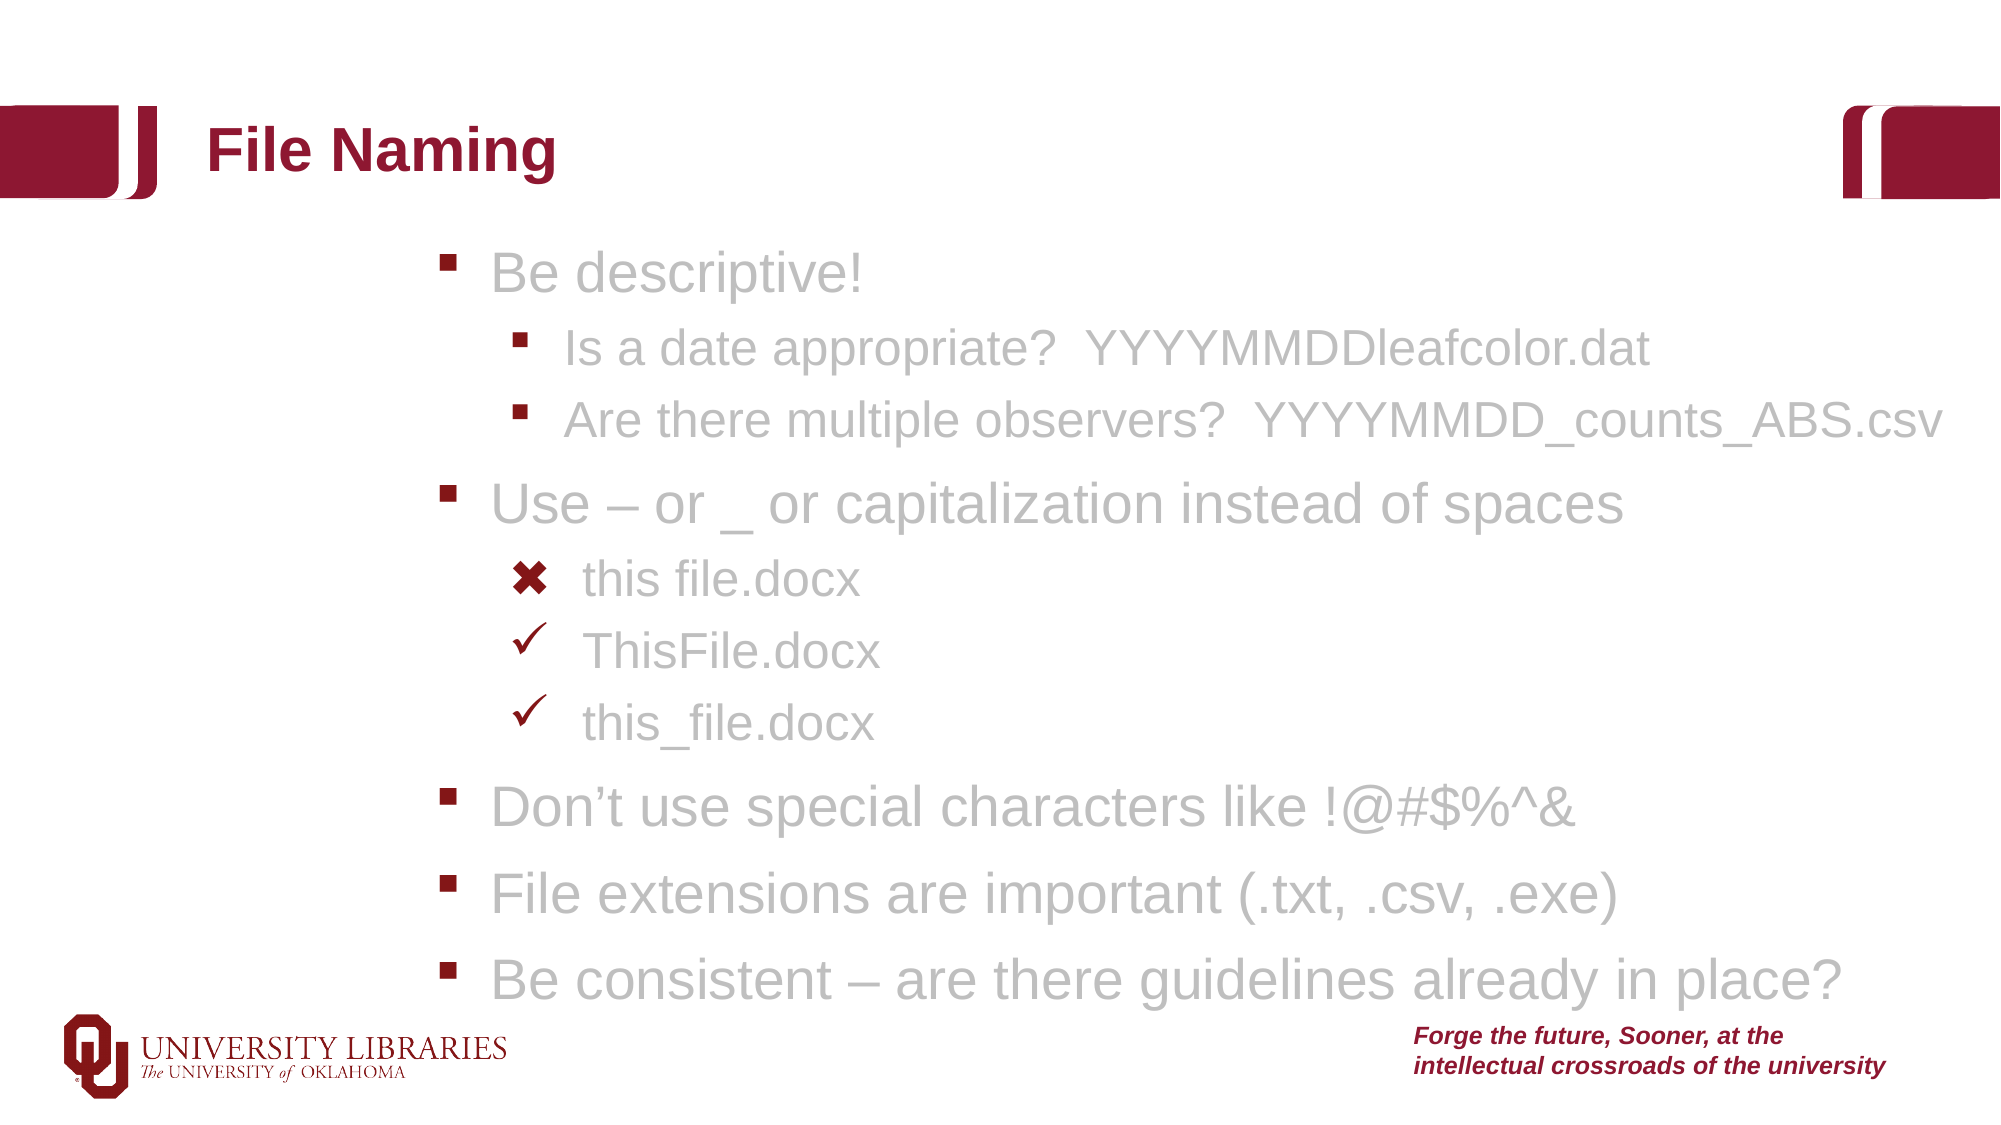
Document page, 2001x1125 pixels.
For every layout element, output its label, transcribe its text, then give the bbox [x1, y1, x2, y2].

text_box Be descriptive! Is a date appropriate? YYYYMMDDleafcolor.dat Are there multiple observers? YYYYMMDD_counts_ABS.csv Use – or _ or capitalization instead of spaces this file.docx ThisFile.docx this_file.docx Don’t use special characters like !@#$%^& File extensions are important (.txt, .csv, .exe) Be consistent – are there guidelines already in place? [420, 235, 2000, 1038]
picture [41, 988, 532, 1112]
title File Naming [191, 110, 1394, 193]
